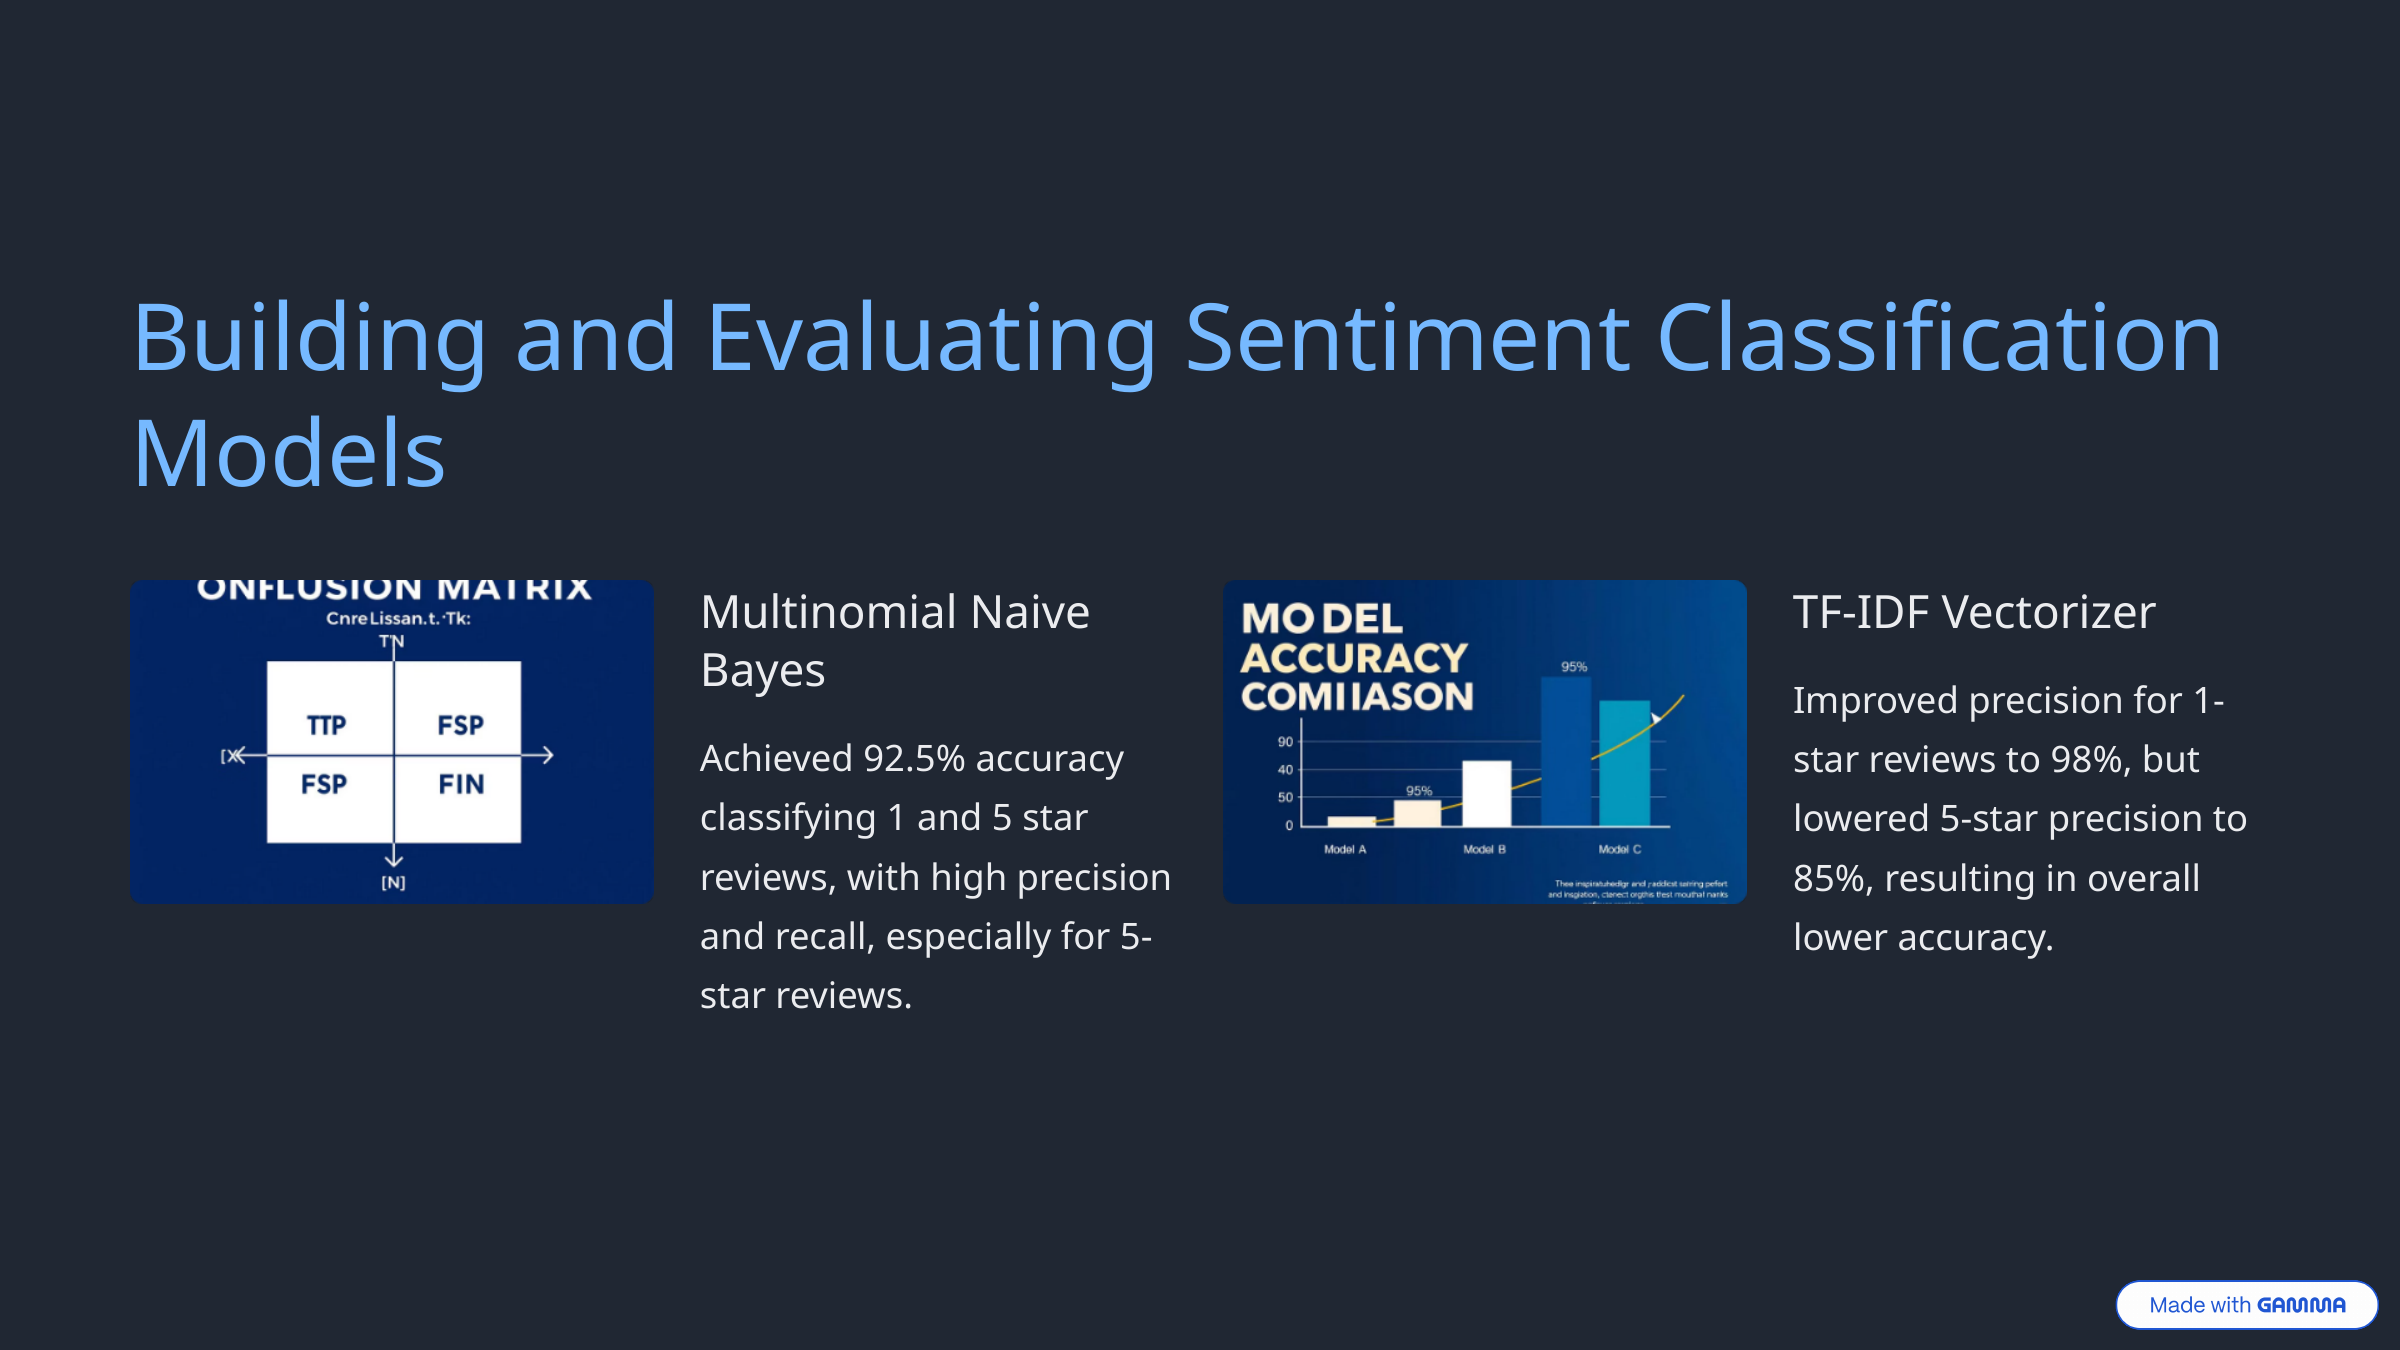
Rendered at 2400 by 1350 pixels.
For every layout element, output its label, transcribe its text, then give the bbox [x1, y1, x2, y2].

text_box Multinomial Naive Bayes [699, 580, 1177, 697]
picture [130, 580, 654, 904]
text_box Building and Evaluating Sentiment Classification Models [130, 273, 2338, 507]
text_box Improved precision for 1-star reviews to 98%, but lowered 5-star precision to 85%, resulting in overall lower accuracy. [1793, 661, 2270, 959]
picture [1223, 580, 1747, 904]
picture [2106, 1271, 2389, 1339]
text_box TF-IDF Vectorizer [1792, 580, 2259, 639]
text_box Achieved 92.5% accuracy classifying 1 and 5 star reviews, with high precision and recall, especially for 5-star reviews. [699, 719, 1177, 1077]
